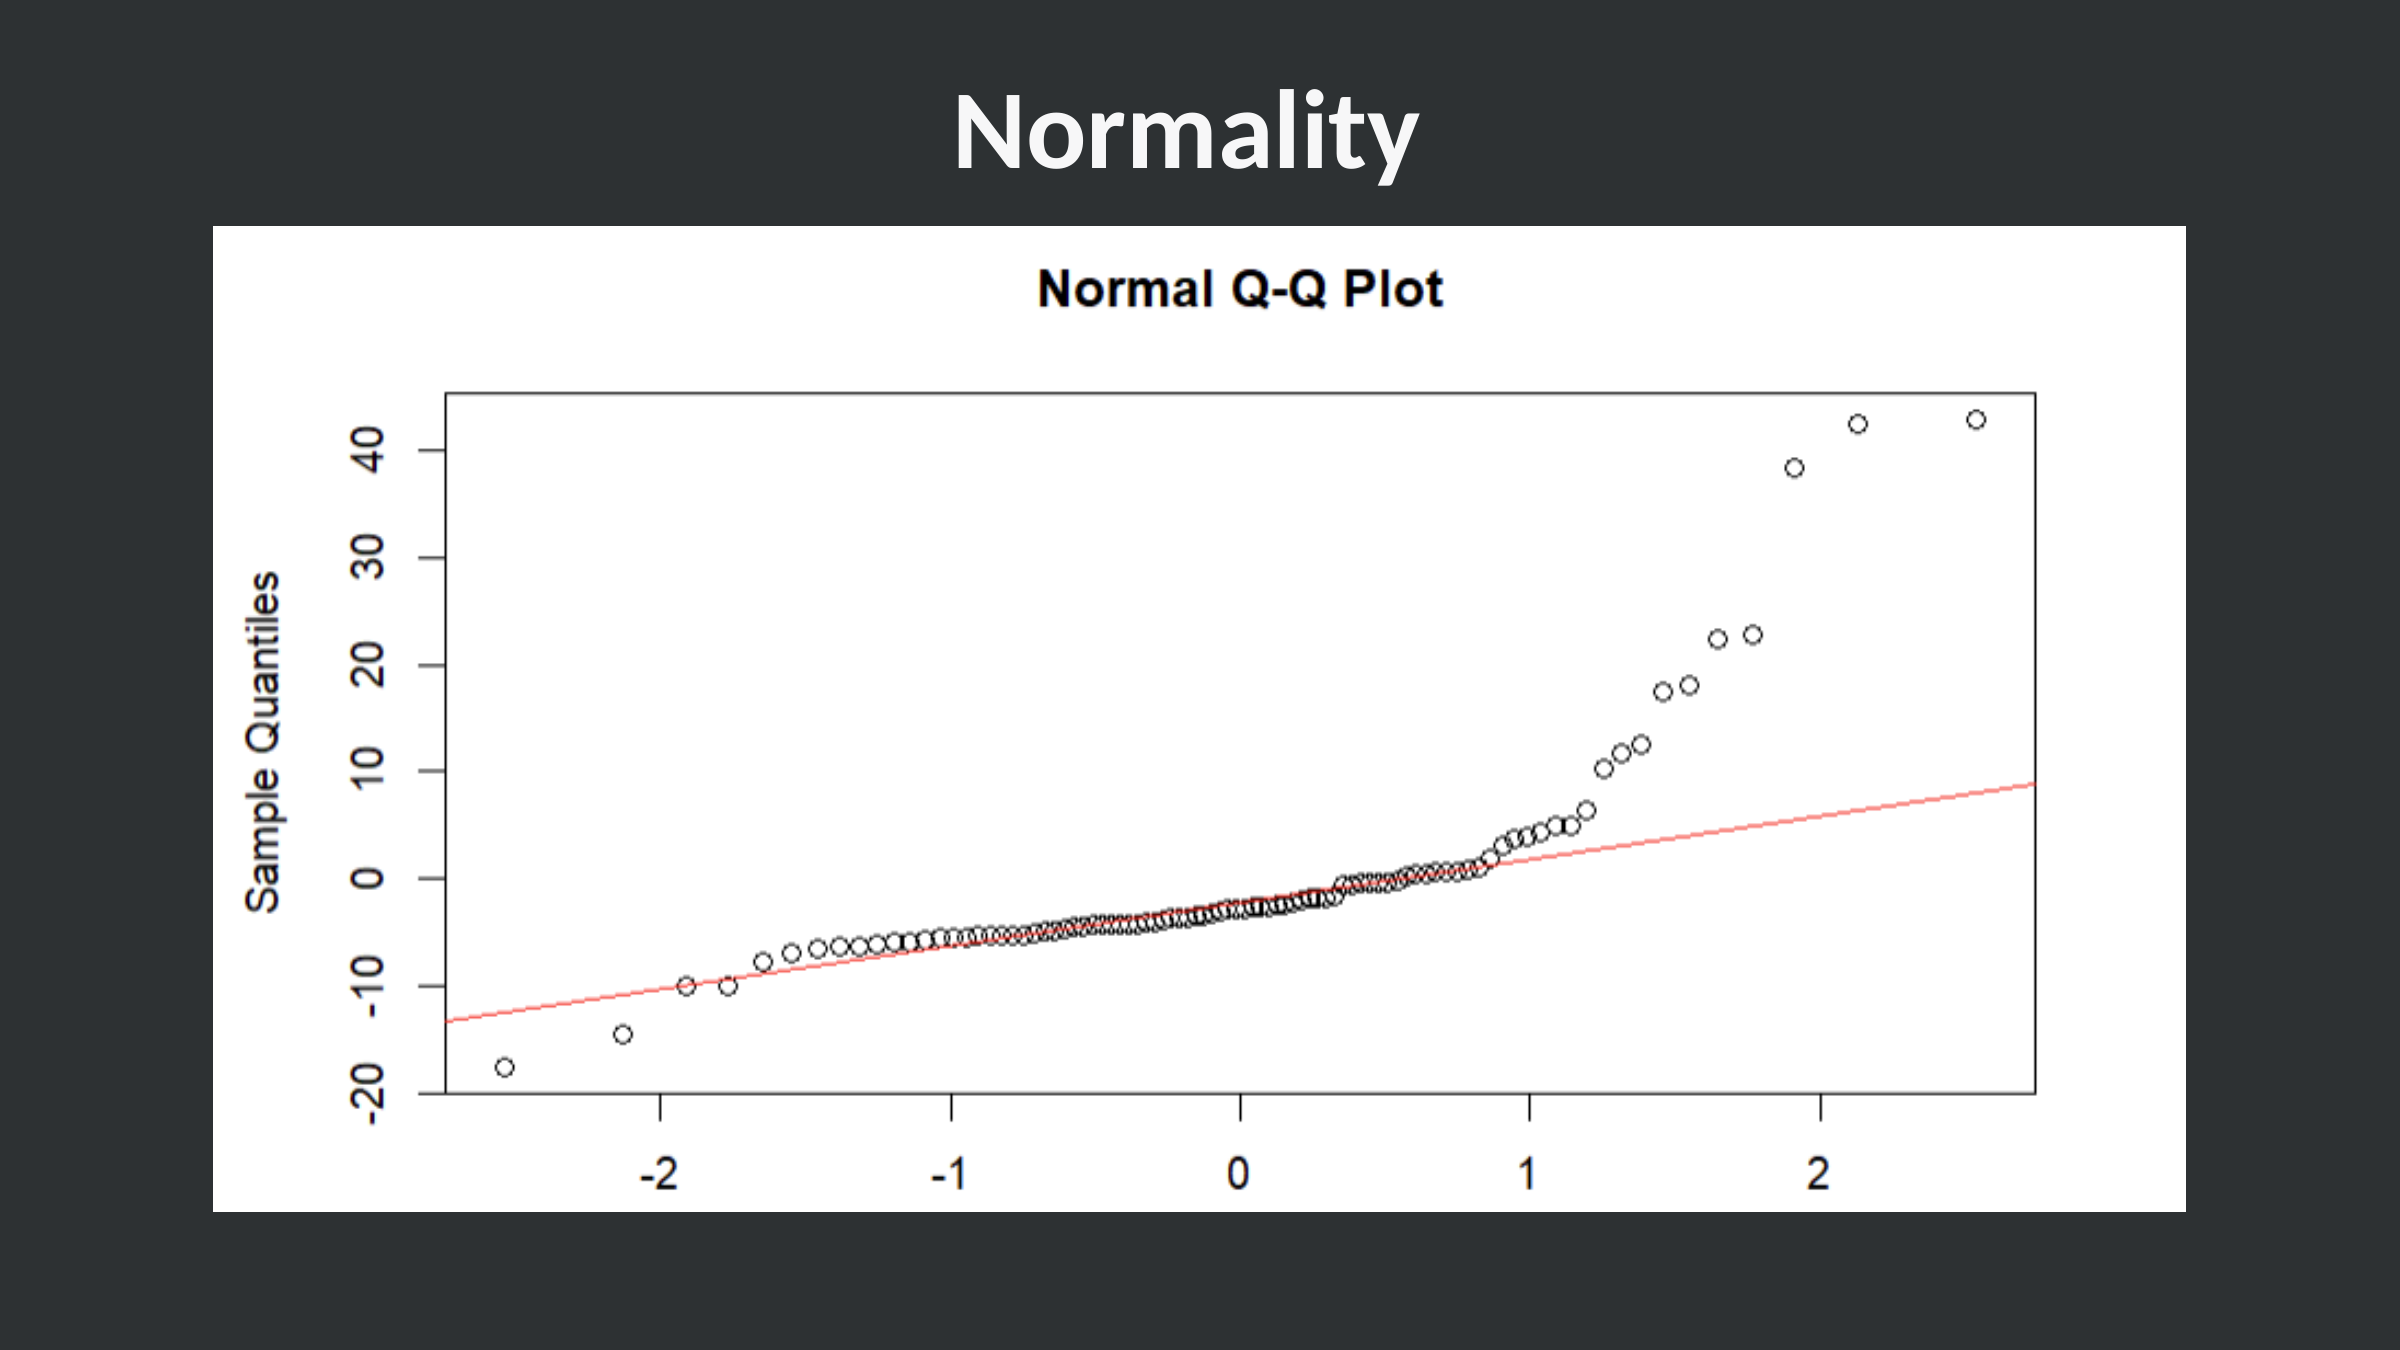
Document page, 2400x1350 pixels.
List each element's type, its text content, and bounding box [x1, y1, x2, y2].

text_box Normality [0, 53, 2400, 181]
picture [213, 226, 2187, 1213]
